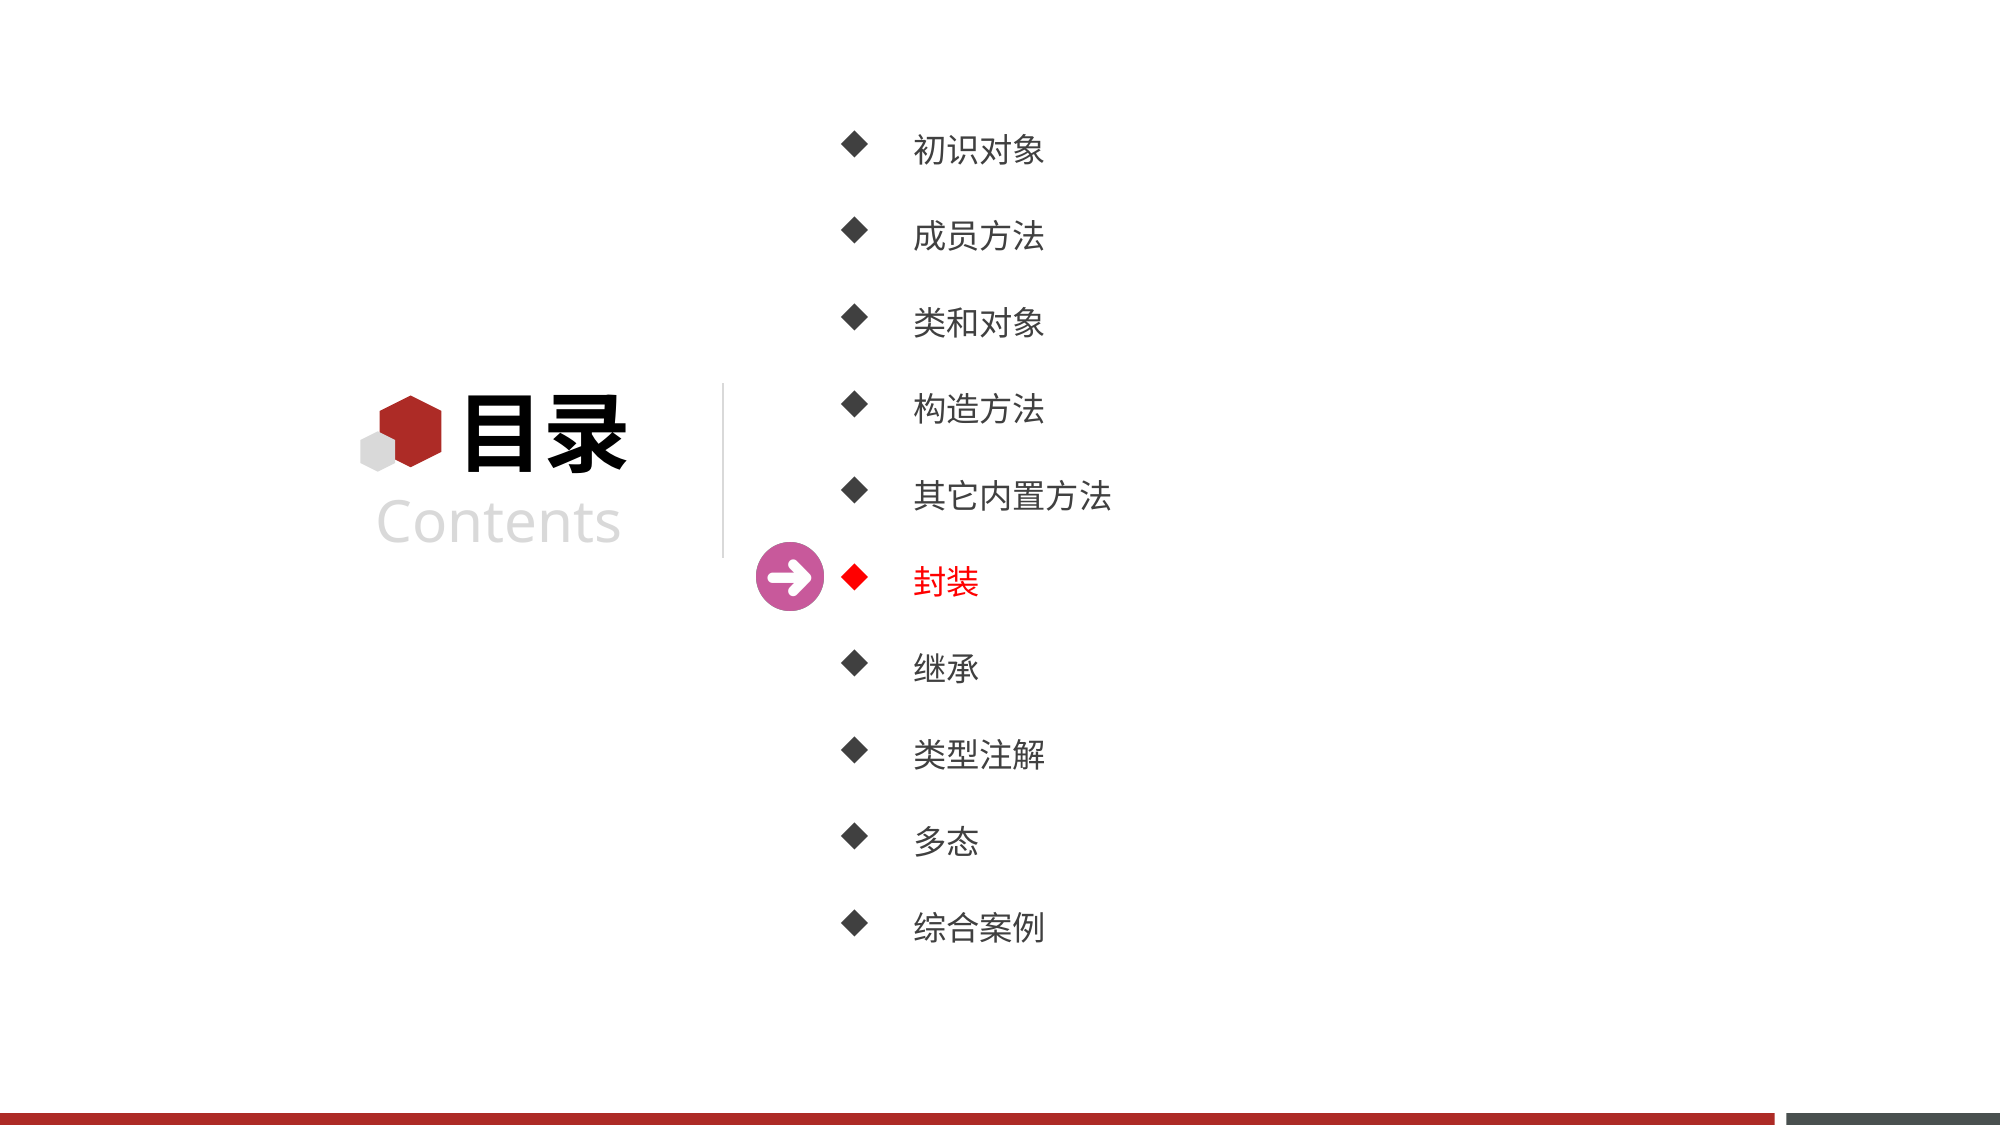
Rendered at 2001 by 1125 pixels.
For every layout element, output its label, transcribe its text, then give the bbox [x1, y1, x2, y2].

list 初识对象 成员方法 类和对象 构造方法 其它内置方法 封装 继承 类型注解 多态 综合案例 [823, 168, 1804, 868]
picture [755, 542, 824, 611]
